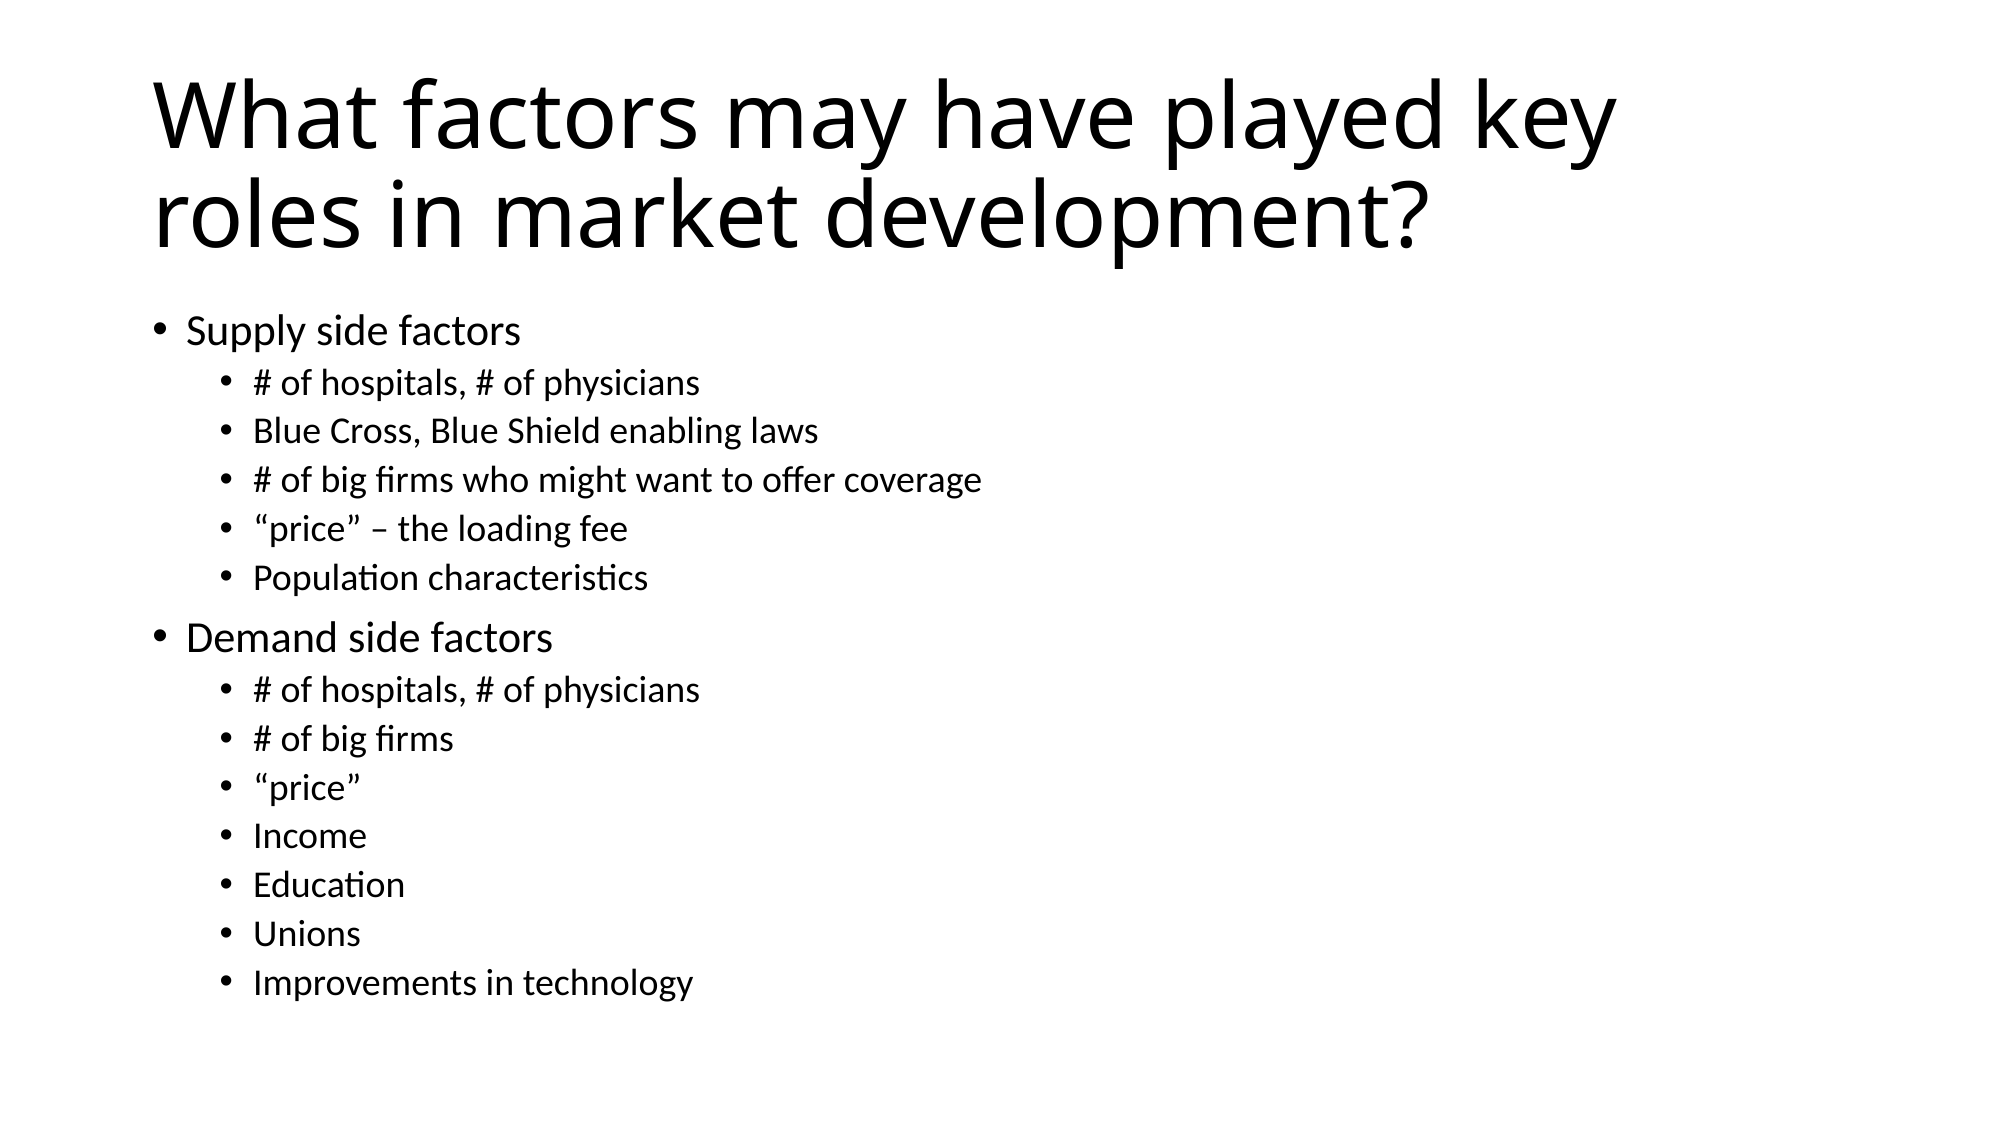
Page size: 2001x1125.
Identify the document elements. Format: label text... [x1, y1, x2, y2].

list Supply side factors # of hospitals, # of physicians Blue Cross, Blue Shield enabling laws # of big firms who might want to offer coverage “price” – the loading fee Population characteristics Demand side factors # of hospitals, # of physicians # of big firms “price” Income Education Unions Improvements in technology [137, 299, 1863, 1014]
title What factors may have played key roles in market development? [137, 59, 1863, 278]
